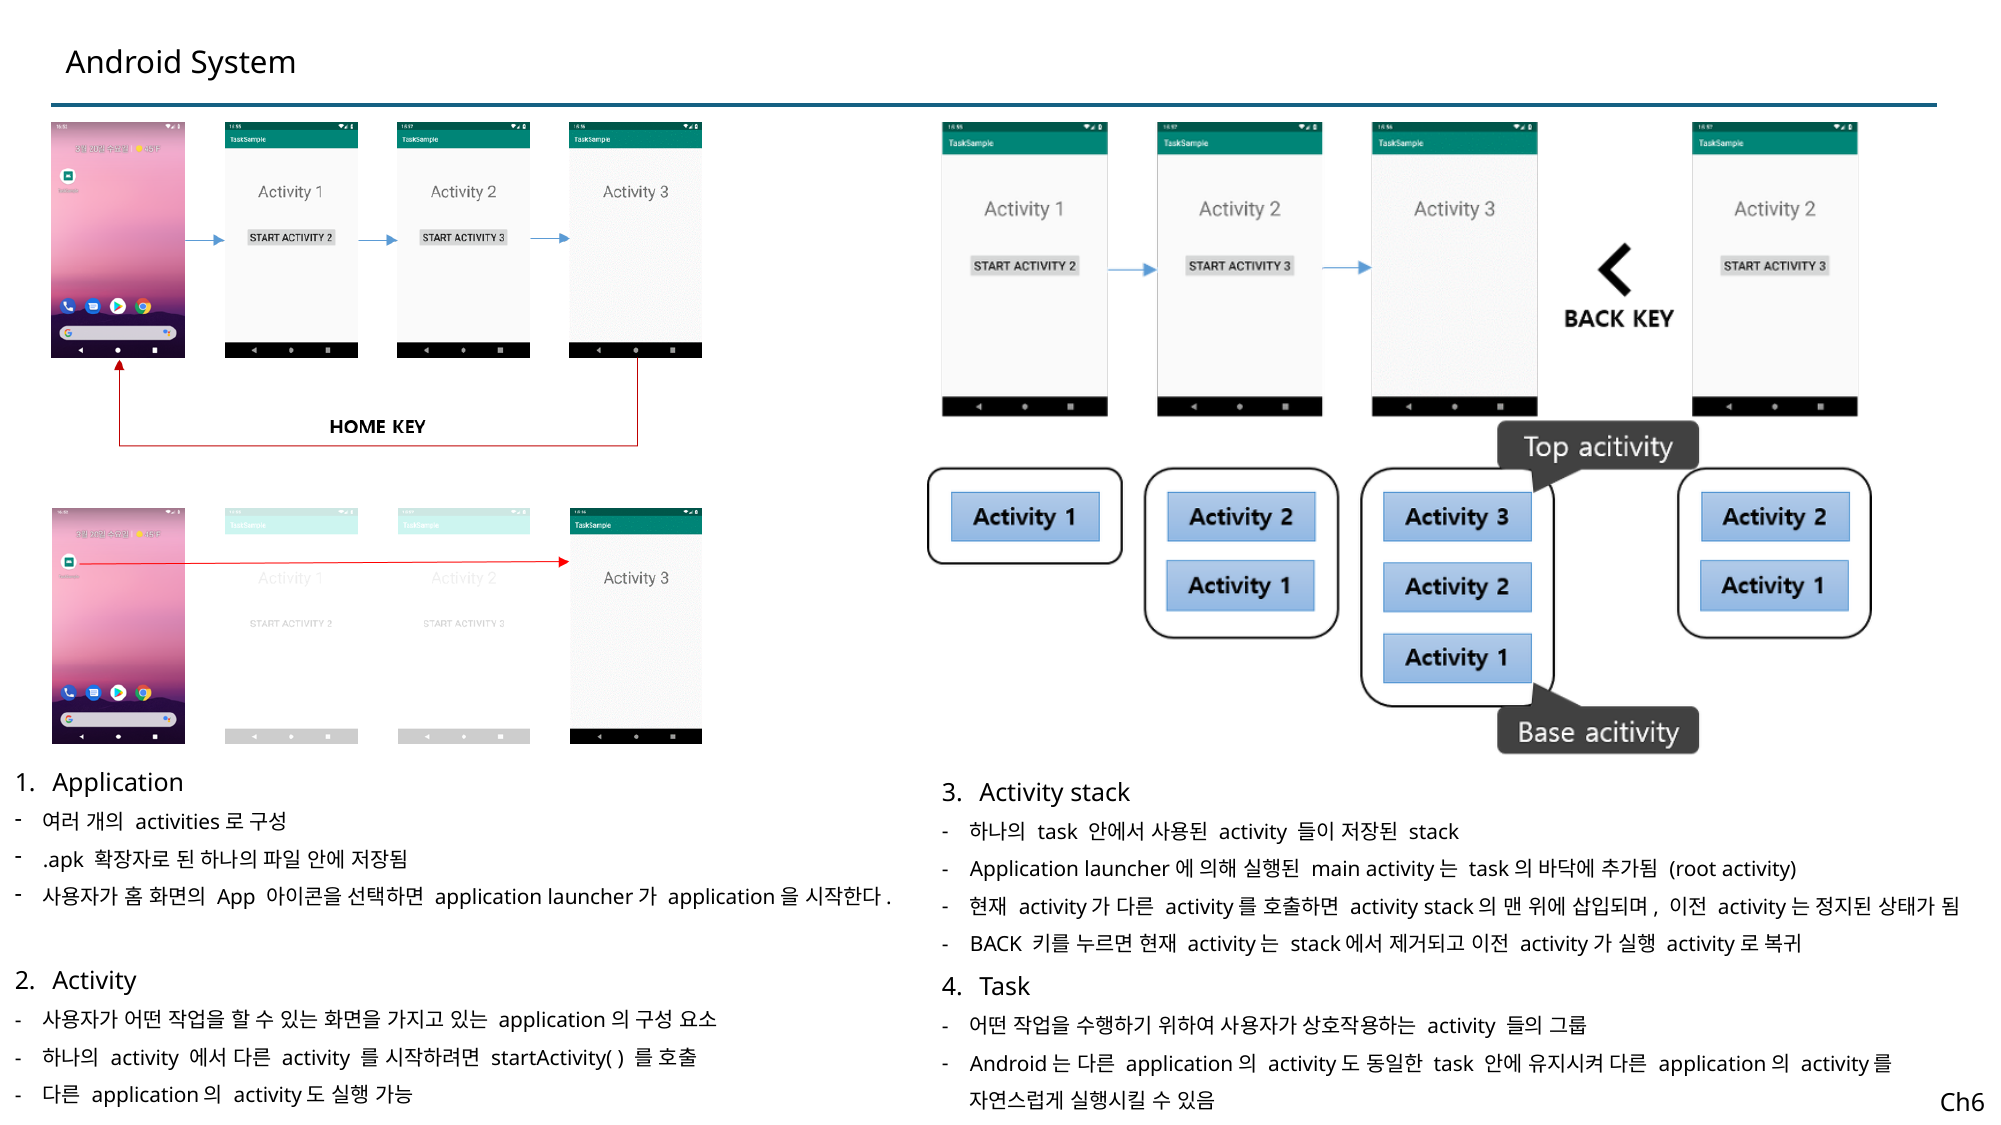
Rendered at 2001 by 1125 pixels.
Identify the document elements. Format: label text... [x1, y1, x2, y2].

text_box Application 여러 개의 activities로 구성 .apk 확장자로 된 하나의 파일 안에 저장됨 사용자가 홈 화면의 App 아이콘을 선택하면 application launcher가 application을 시작한다. Activity 사용자가 어떤 작업을 할 수 있는 화면을 가지고 있는 application의 구성 요소 하나의 activity 에서 다른 activity 를 시작하려면 startActivity( ) 를 호출 다른 application의 activity도 실행 가능 [0, 743, 927, 1115]
picture [926, 121, 1872, 765]
text_box Activity stack 하나의 task 안에서 사용된 activity 들이 저장된 stack Application launcher에 의해 실행된 main activity는 task의 바닥에 추가됨 (root activity) 현재 activity가 다른 activity를 호출하면 activity stack의 맨 위에 삽입되며, 이전 activity는 정지된 상태가 됨 BACK 키를 누르면 현재 activity는 stack에서 제거되고 이전 activity가 실행 activity로 복귀 Task 어떤 작업을 수행하기 위하여 사용자가 상호작용하는 activity 들의 그룹 Android는 다른 application의 activity도 동일한 task 안에 유지시켜 다른 application의 activity를 자연스럽게 실행시킬 수 있음 [927, 753, 2000, 1125]
text_box Android System [50, 34, 864, 87]
picture [50, 121, 703, 745]
